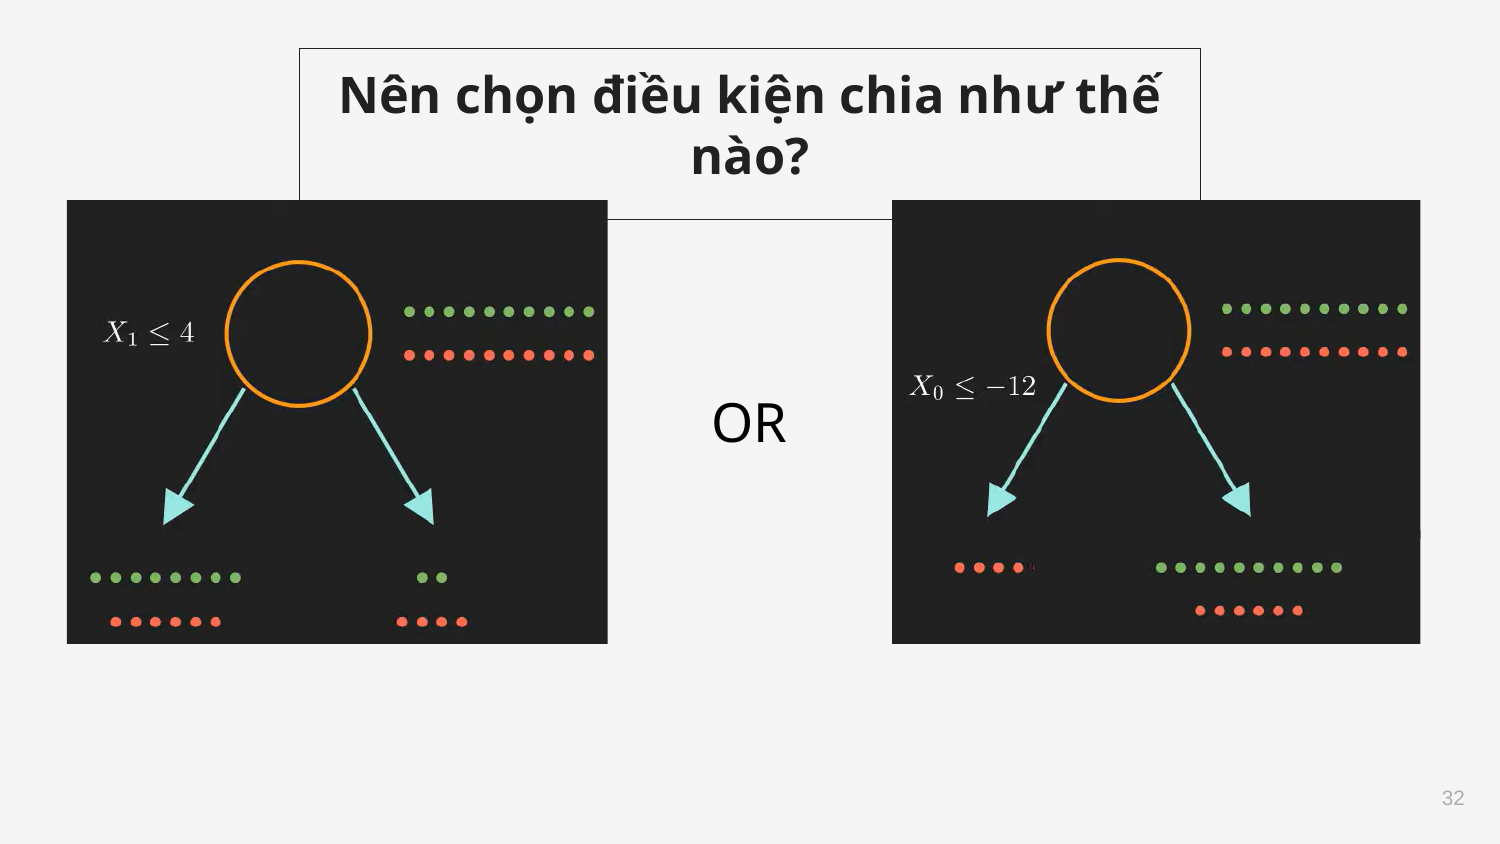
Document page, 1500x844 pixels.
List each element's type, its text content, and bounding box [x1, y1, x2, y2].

title Nên chọn điều kiện chia như thế nào? [299, 48, 1201, 220]
picture [66, 199, 608, 644]
text_box OR [692, 373, 808, 469]
picture [891, 199, 1421, 644]
slide_number ‹#› [1389, 764, 1480, 830]
